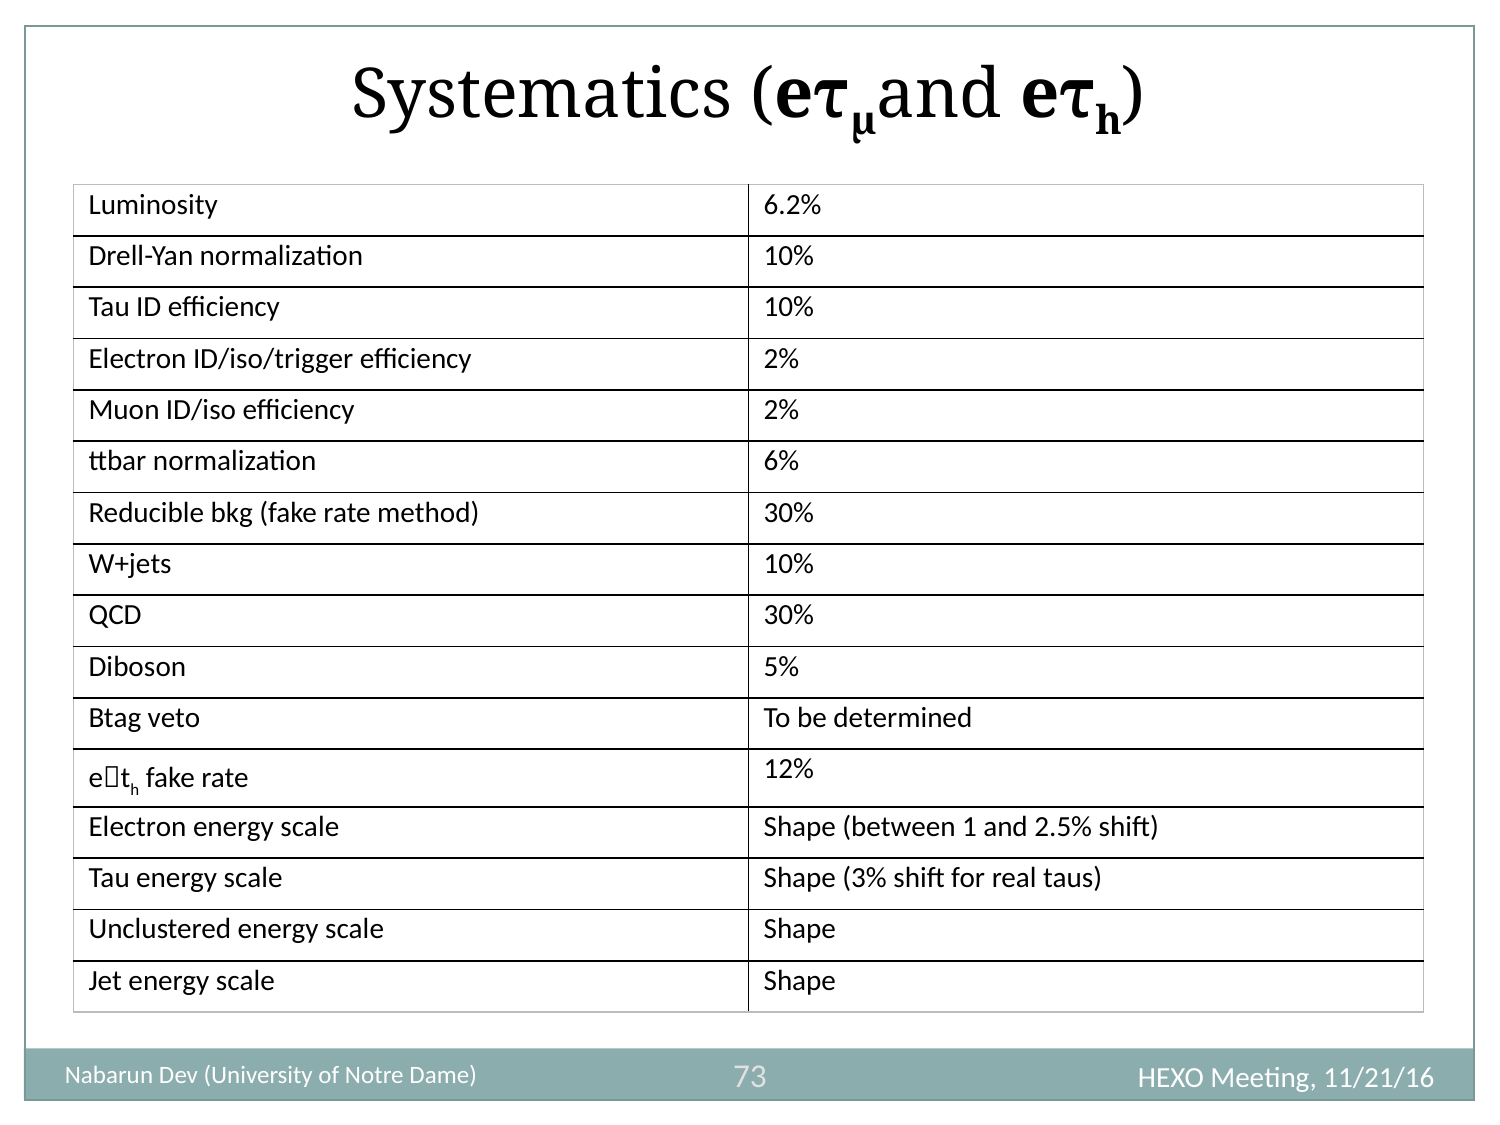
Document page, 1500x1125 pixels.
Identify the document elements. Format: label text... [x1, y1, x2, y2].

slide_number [950, 1050, 1450, 1111]
table_cell W+jets [74, 545, 748, 594]
table_cell Muon ID/iso efficiency [74, 391, 748, 440]
table_cell ttbar normalization [74, 442, 748, 492]
slide_number 73 [699, 1037, 800, 1110]
table_cell eth fake rate [74, 750, 748, 806]
table_cell 30% [749, 493, 1423, 543]
table_cell 10% [749, 288, 1423, 338]
table_cell Shape (3% shift for real taus) [749, 859, 1423, 909]
table_cell 2% [749, 339, 1423, 389]
table_cell Jet energy scale [74, 962, 748, 1011]
table_cell Electron ID/iso/trigger efficiency [74, 339, 748, 389]
table_cell 10% [749, 237, 1423, 286]
table_cell Shape [749, 910, 1423, 960]
table_cell To be determined [749, 699, 1423, 748]
table_cell Drell-Yan normalization [74, 237, 748, 286]
table_cell 10% [749, 545, 1423, 594]
table_cell 6% [749, 442, 1423, 492]
table_header 6.2% [749, 185, 1423, 235]
table_cell Shape [749, 962, 1423, 1011]
table_cell QCD [74, 596, 748, 646]
table_cell 30% [749, 596, 1423, 646]
table_cell 2% [749, 391, 1423, 440]
table_cell Reducible bkg (fake rate method) [74, 493, 748, 543]
table_cell Diboson [74, 647, 748, 697]
title Systematics (eτμand eτh) [73, 0, 1424, 150]
table_cell Tau energy scale [74, 859, 748, 909]
table_cell Tau ID efficiency [74, 288, 748, 338]
table_cell Shape (between 1 and 2.5% shift) [749, 808, 1423, 857]
table_cell Btag veto [74, 699, 748, 748]
footer Nabarun Dev (University of Notre Dame) [50, 1051, 638, 1112]
table_cell 5% [749, 647, 1423, 697]
table_cell Electron energy scale [74, 808, 748, 857]
table_cell 12% [749, 750, 1423, 806]
table_cell Unclustered energy scale [74, 910, 748, 960]
table_header Luminosity [74, 185, 748, 235]
